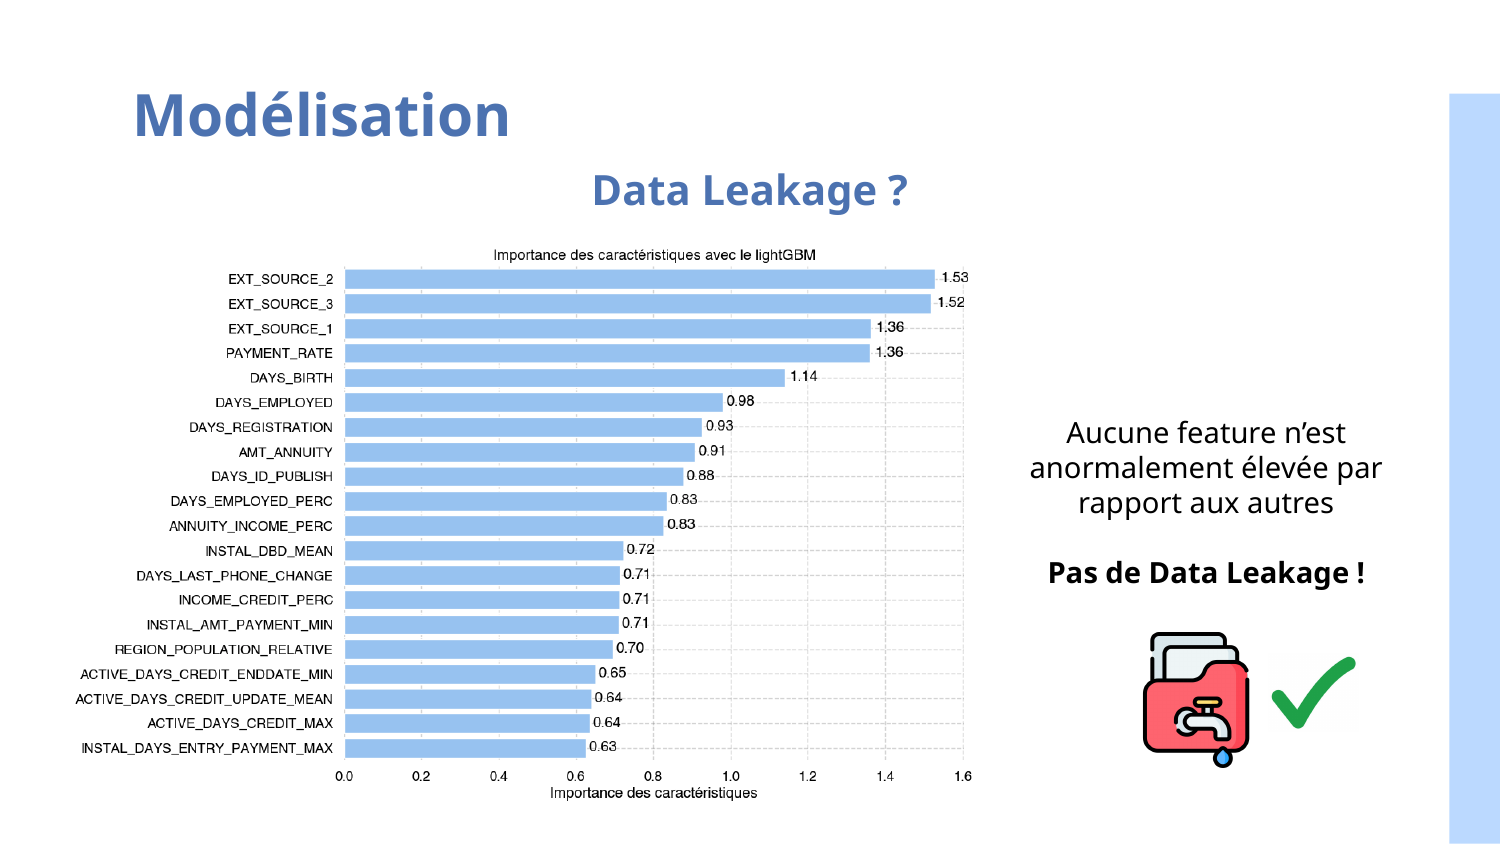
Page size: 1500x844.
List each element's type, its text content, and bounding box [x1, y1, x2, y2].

picture [1128, 632, 1264, 769]
text_box Aucune feature n’est anormalement élevée par rapport aux autres Pas de Data Leakage ! [990, 399, 1449, 605]
text_box Data Leakage ? [411, 159, 1089, 219]
picture [62, 241, 985, 815]
title Modélisation [117, 62, 1383, 170]
picture [1268, 653, 1360, 733]
